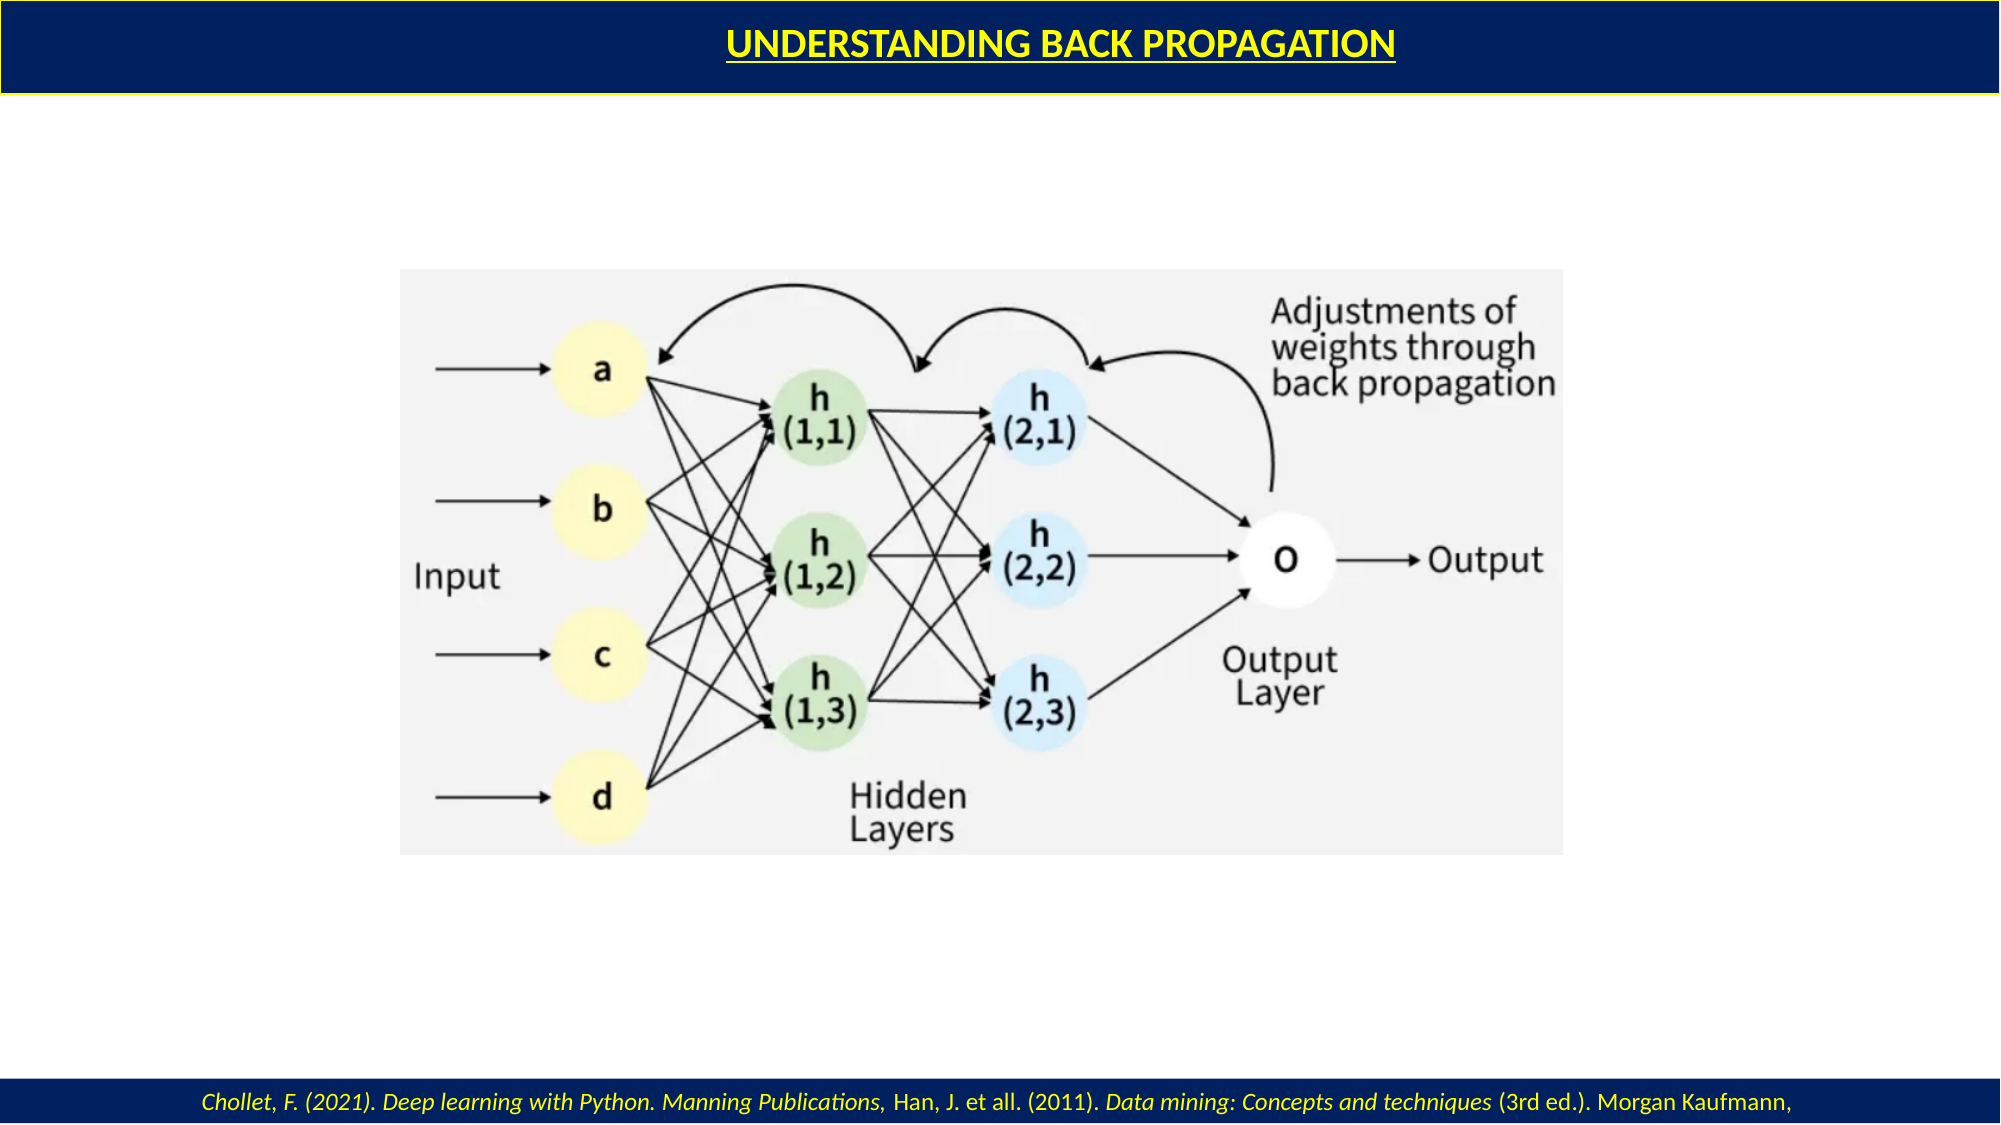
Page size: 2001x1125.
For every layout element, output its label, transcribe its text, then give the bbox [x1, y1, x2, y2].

picture [400, 269, 1563, 856]
text_box UNDERSTANDING BACK PROPAGATION [662, 8, 1460, 74]
